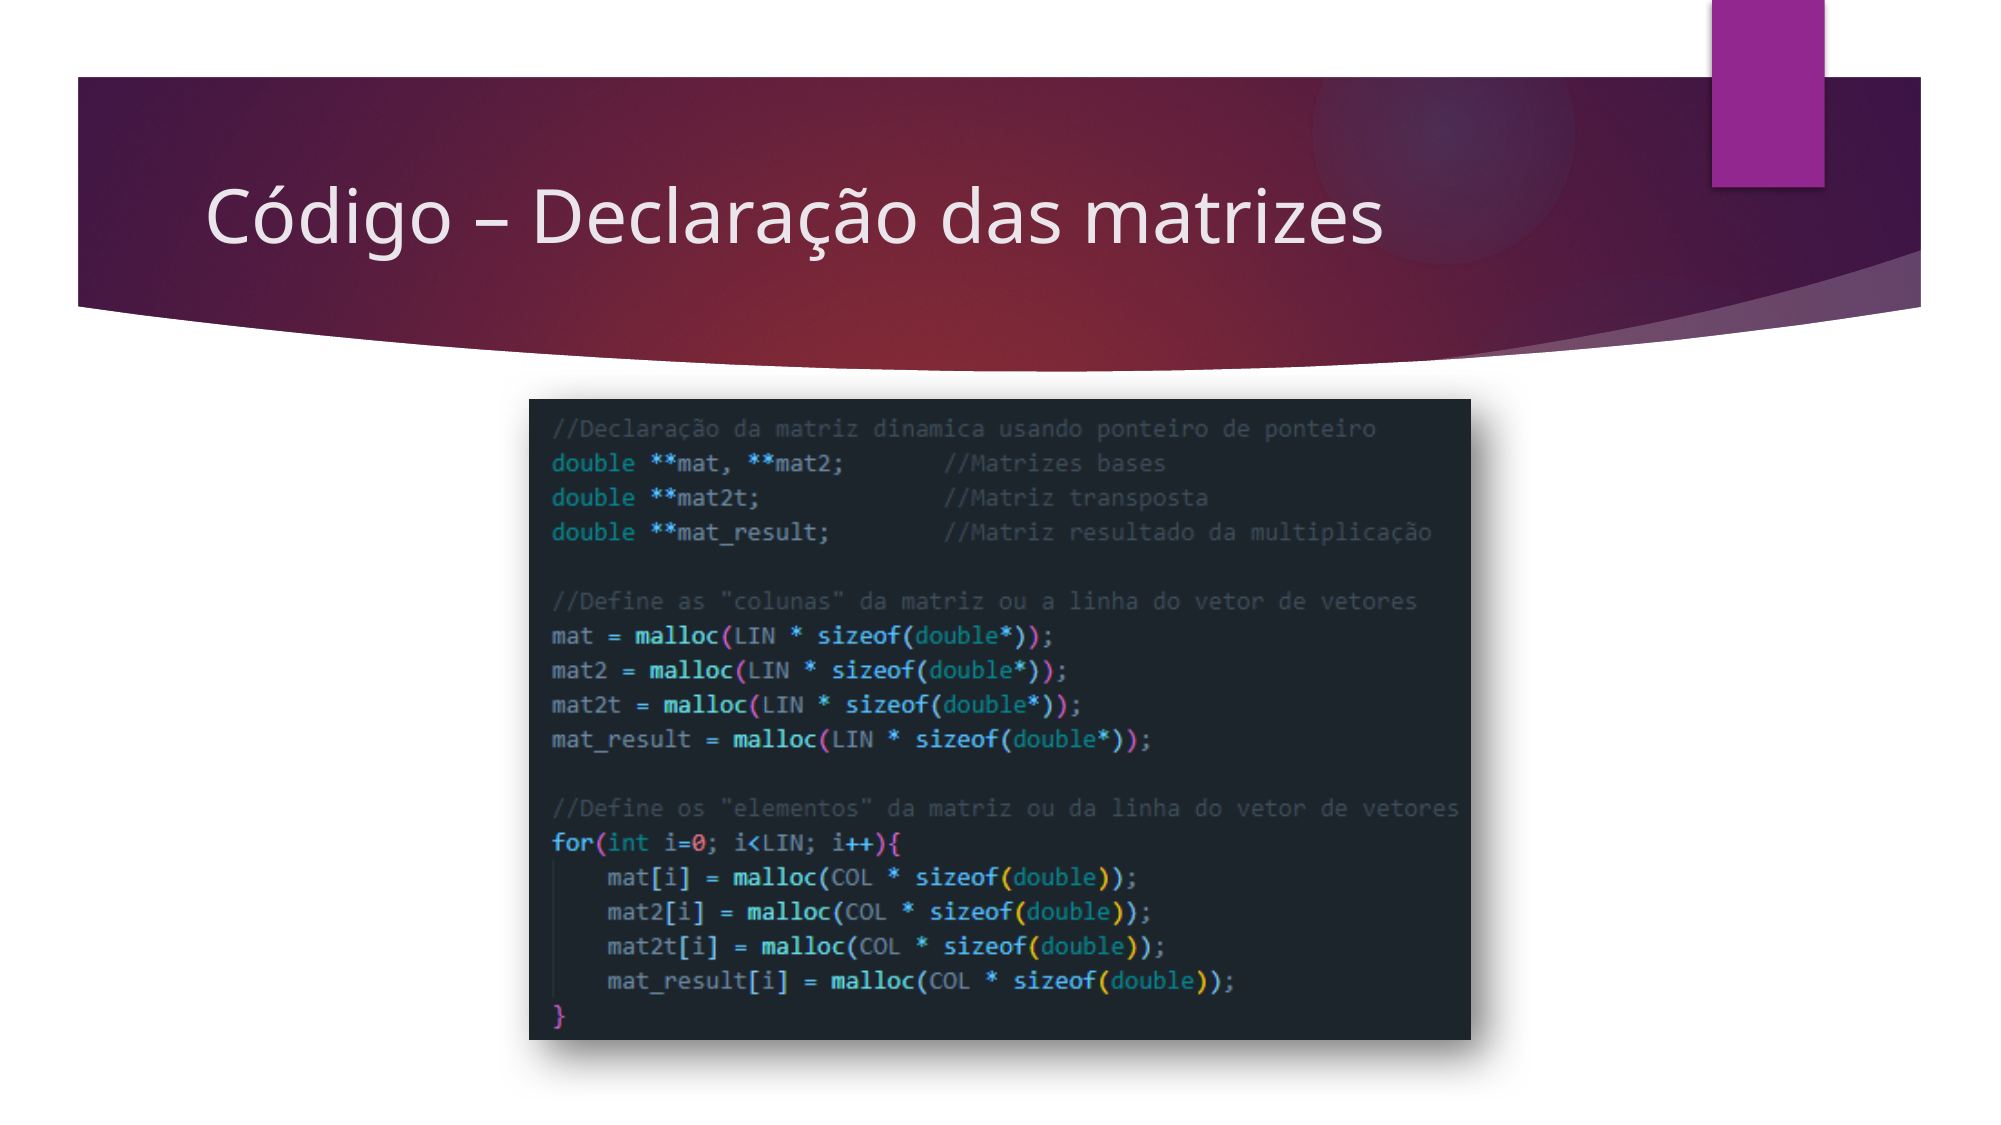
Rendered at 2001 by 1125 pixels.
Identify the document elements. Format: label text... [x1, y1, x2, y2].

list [529, 399, 1471, 1040]
title Código – Declaração das matrizes [189, 155, 1627, 272]
